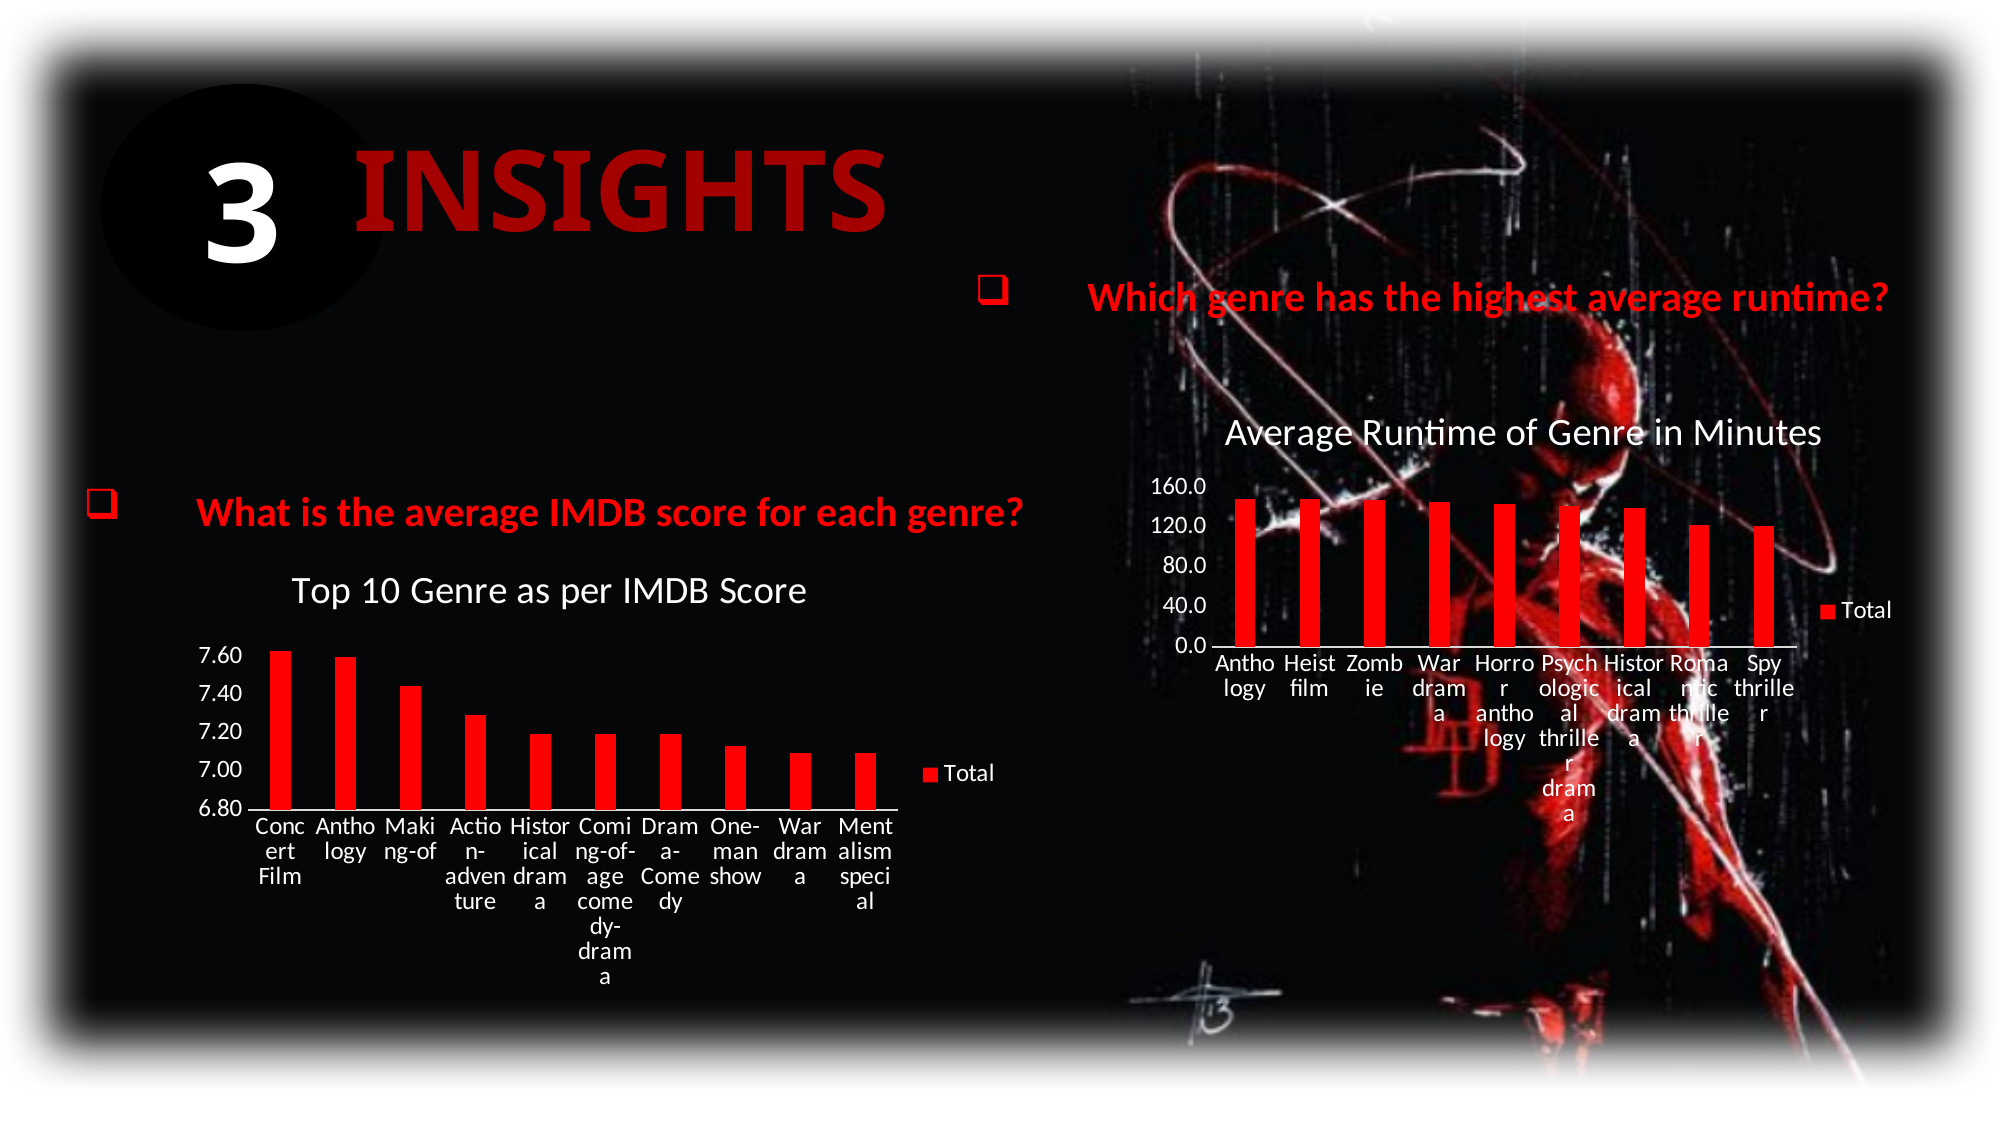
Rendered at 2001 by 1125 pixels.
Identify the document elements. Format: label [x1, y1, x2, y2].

picture [0, 4, 2000, 1096]
chart [1134, 387, 1914, 838]
chart [181, 549, 1017, 1000]
